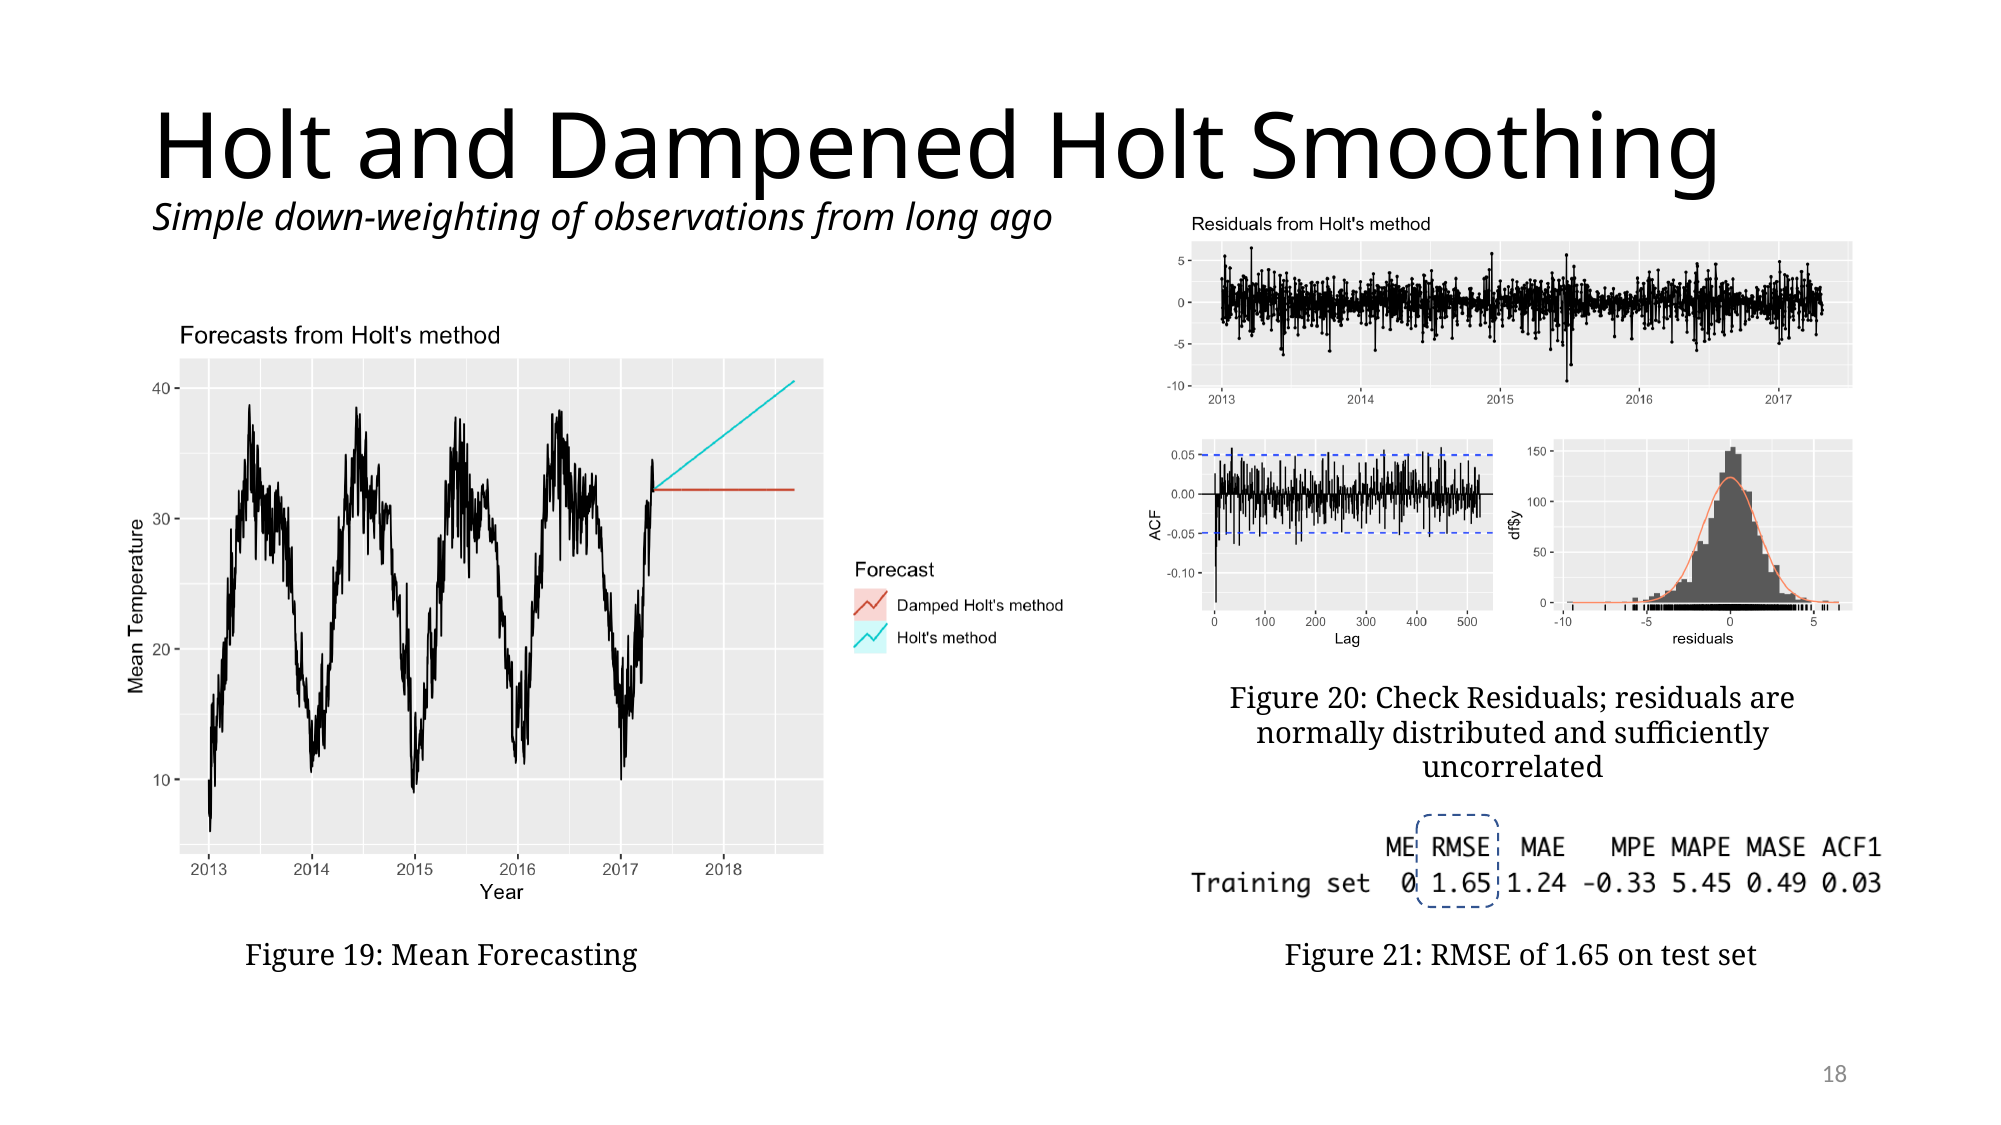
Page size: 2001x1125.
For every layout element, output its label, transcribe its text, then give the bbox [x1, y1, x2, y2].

picture [1135, 207, 1862, 656]
picture [1173, 814, 1897, 913]
slide_number 18 [1412, 1042, 1863, 1103]
title Holt and Dampened Holt Smoothing Simple down-weighting of observations from long ago [137, 59, 1939, 278]
text_box Figure 21: RMSE of 1.65 on test set [1269, 928, 1772, 979]
text_box Figure 19: Mean Forecasting [230, 928, 653, 979]
text_box Figure 20: Check Residuals; residuals are normally distributed and sufficiently uncorrelated [1201, 671, 1824, 792]
picture [116, 315, 1077, 908]
